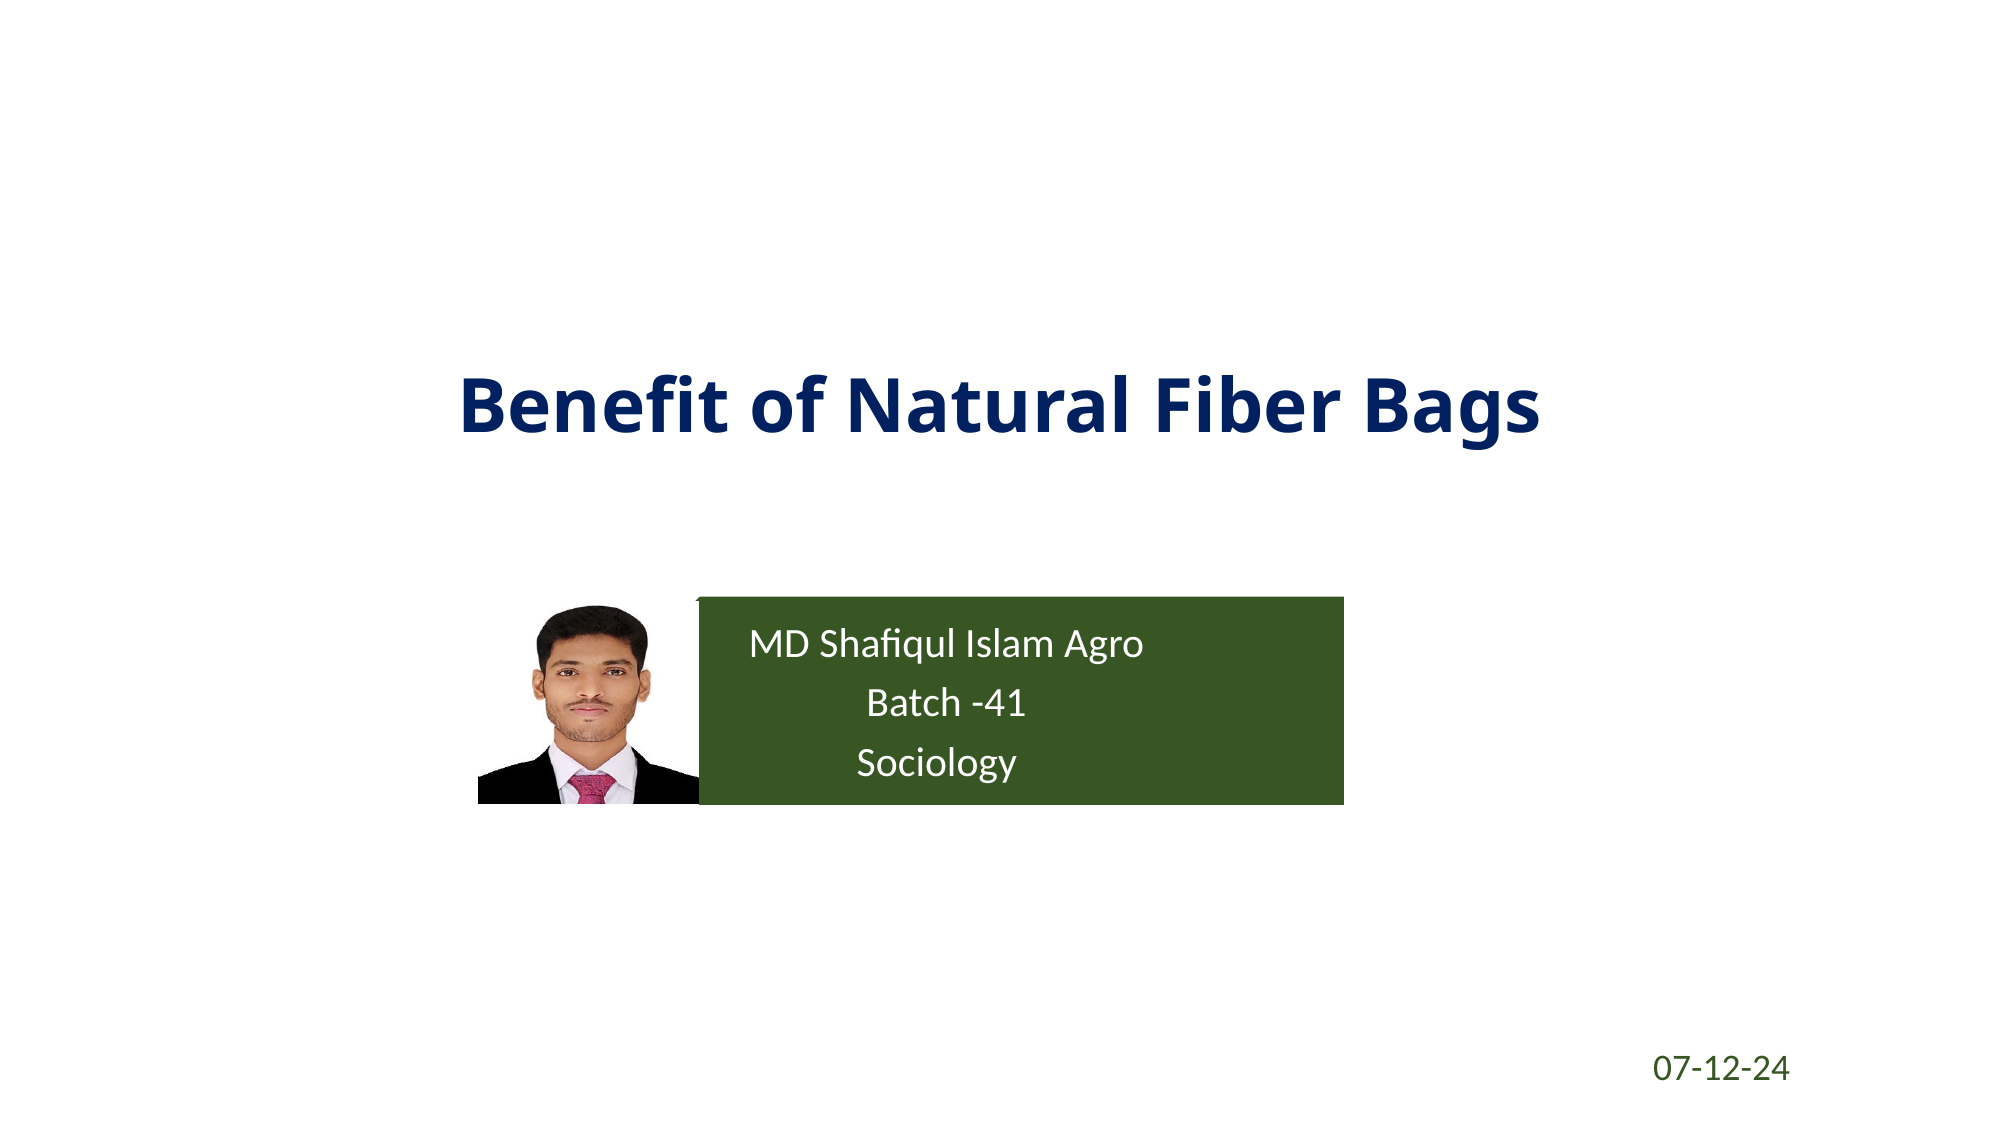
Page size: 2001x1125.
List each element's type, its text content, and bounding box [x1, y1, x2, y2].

text_box 07-12-24 [1638, 1035, 1851, 1096]
title Benefit of Natural Fiber Bags [249, 126, 1750, 456]
picture [478, 601, 699, 804]
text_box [272, 551, 1624, 829]
